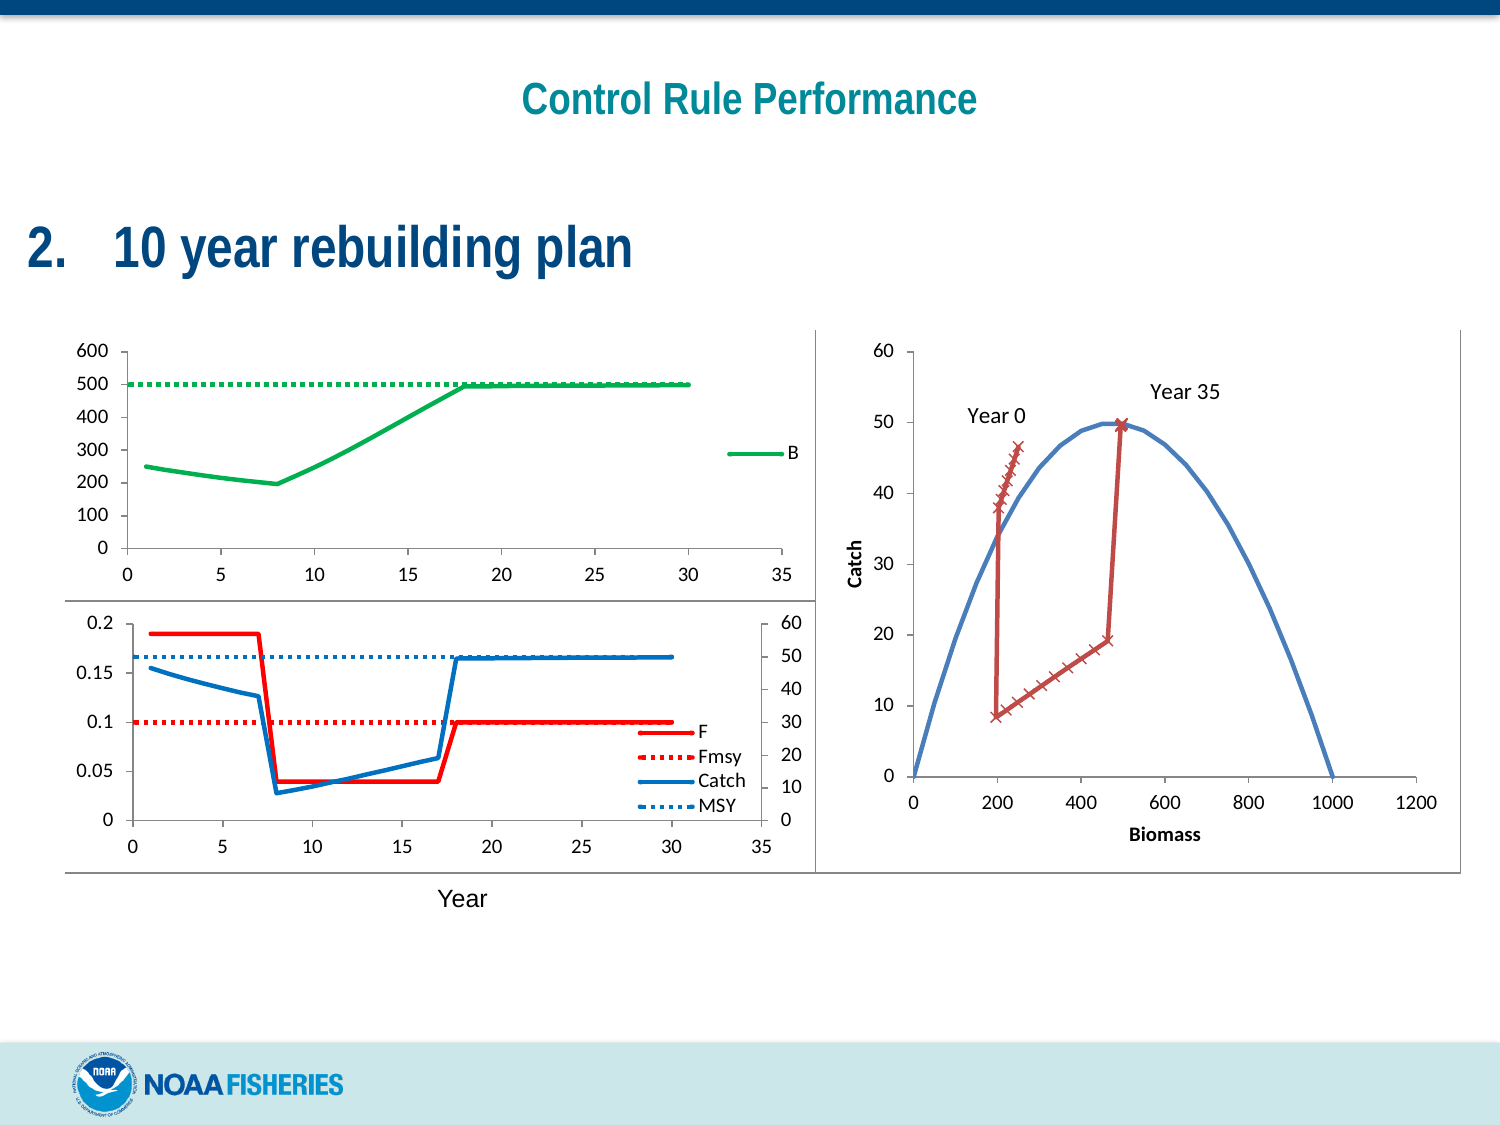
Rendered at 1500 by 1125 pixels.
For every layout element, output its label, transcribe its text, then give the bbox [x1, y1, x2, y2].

text_box 10 year rebuilding plan [12, 201, 1500, 325]
picture [335, 1078, 343, 1085]
picture [62, 328, 1463, 876]
picture [72, 1052, 343, 1117]
text_box Year [399, 884, 525, 920]
title Control Rule Performance [0, 62, 1500, 186]
